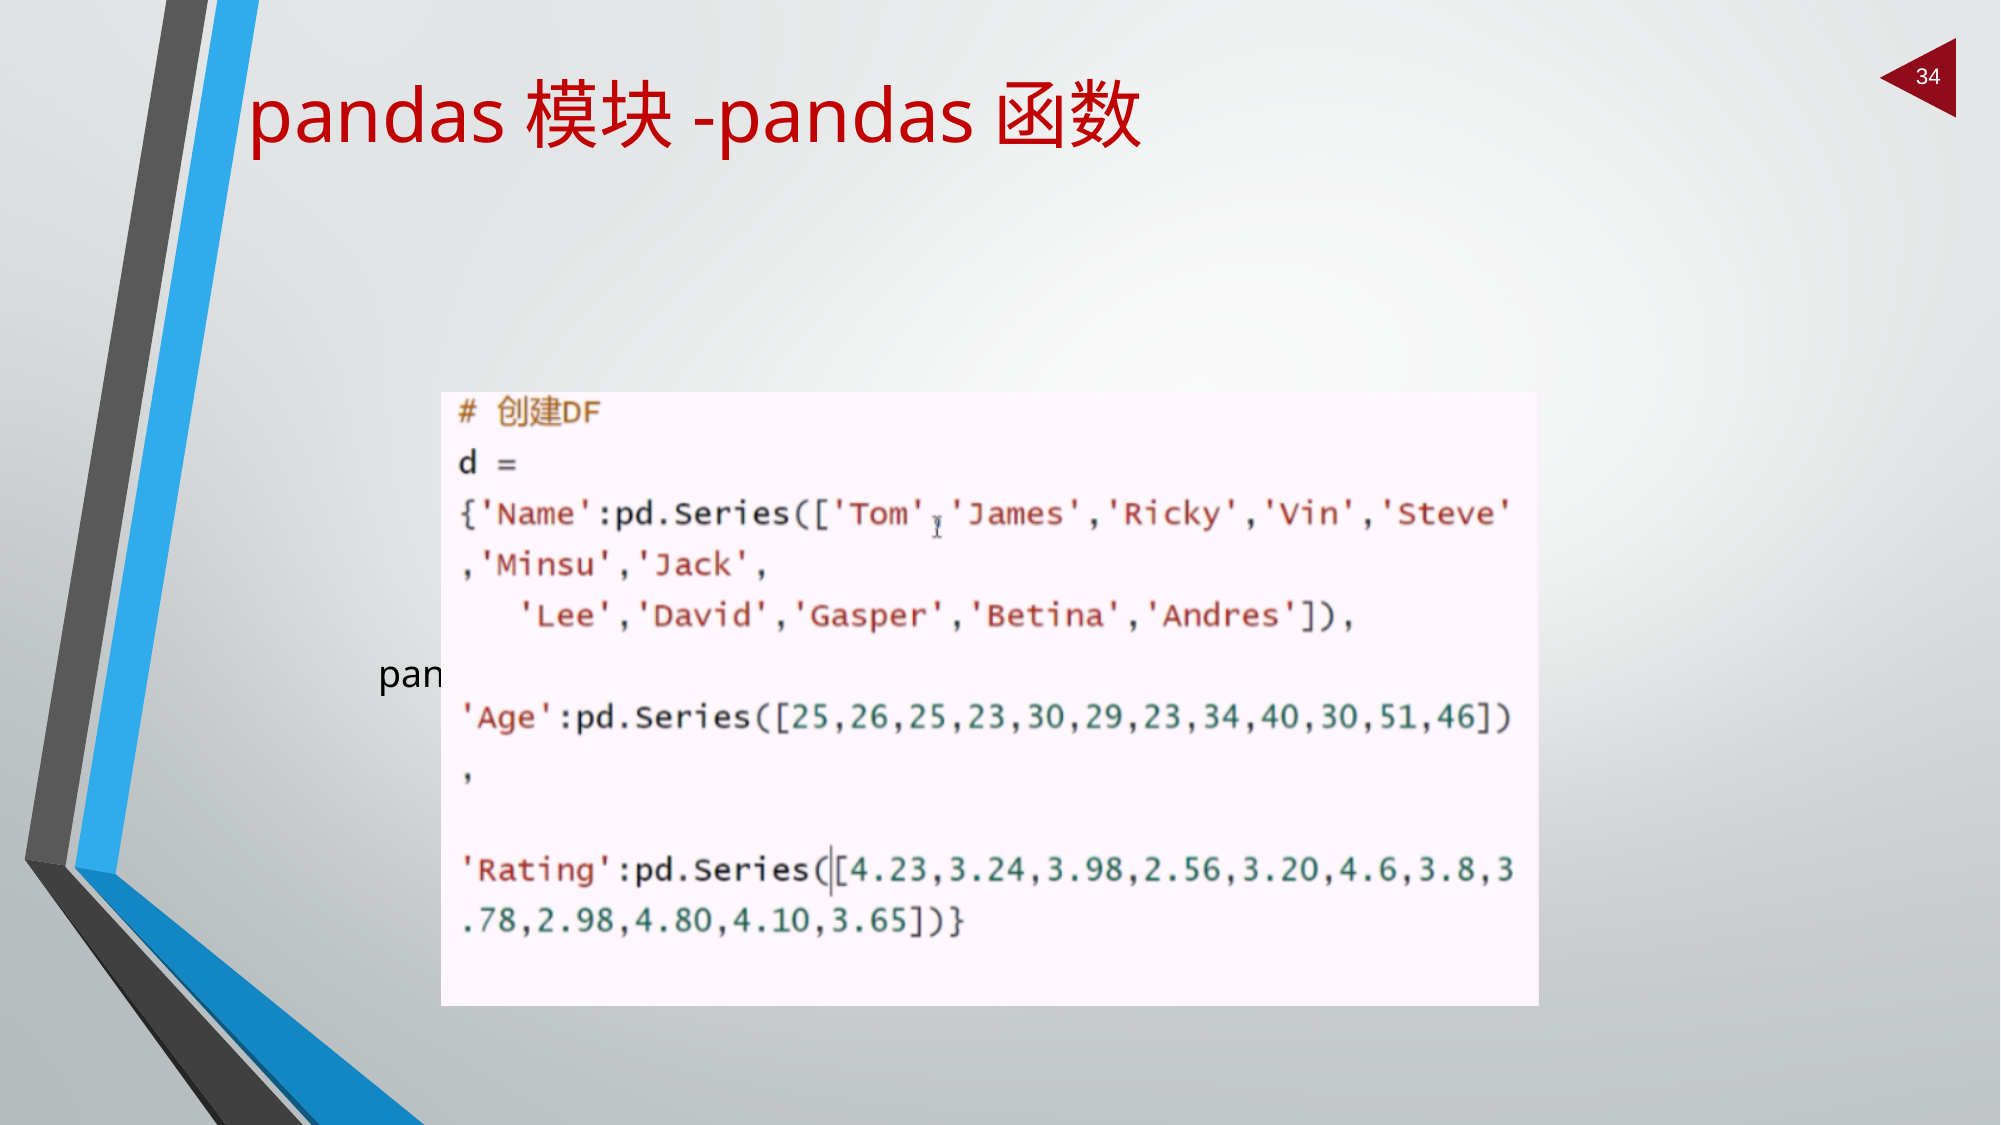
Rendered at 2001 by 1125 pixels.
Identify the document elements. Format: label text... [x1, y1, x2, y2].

text_box pandas模块-pandas函数 [233, 60, 1502, 203]
picture [441, 391, 1539, 1007]
list pandas功能函数:describe()获取所有数据信息 [363, 281, 1680, 1064]
